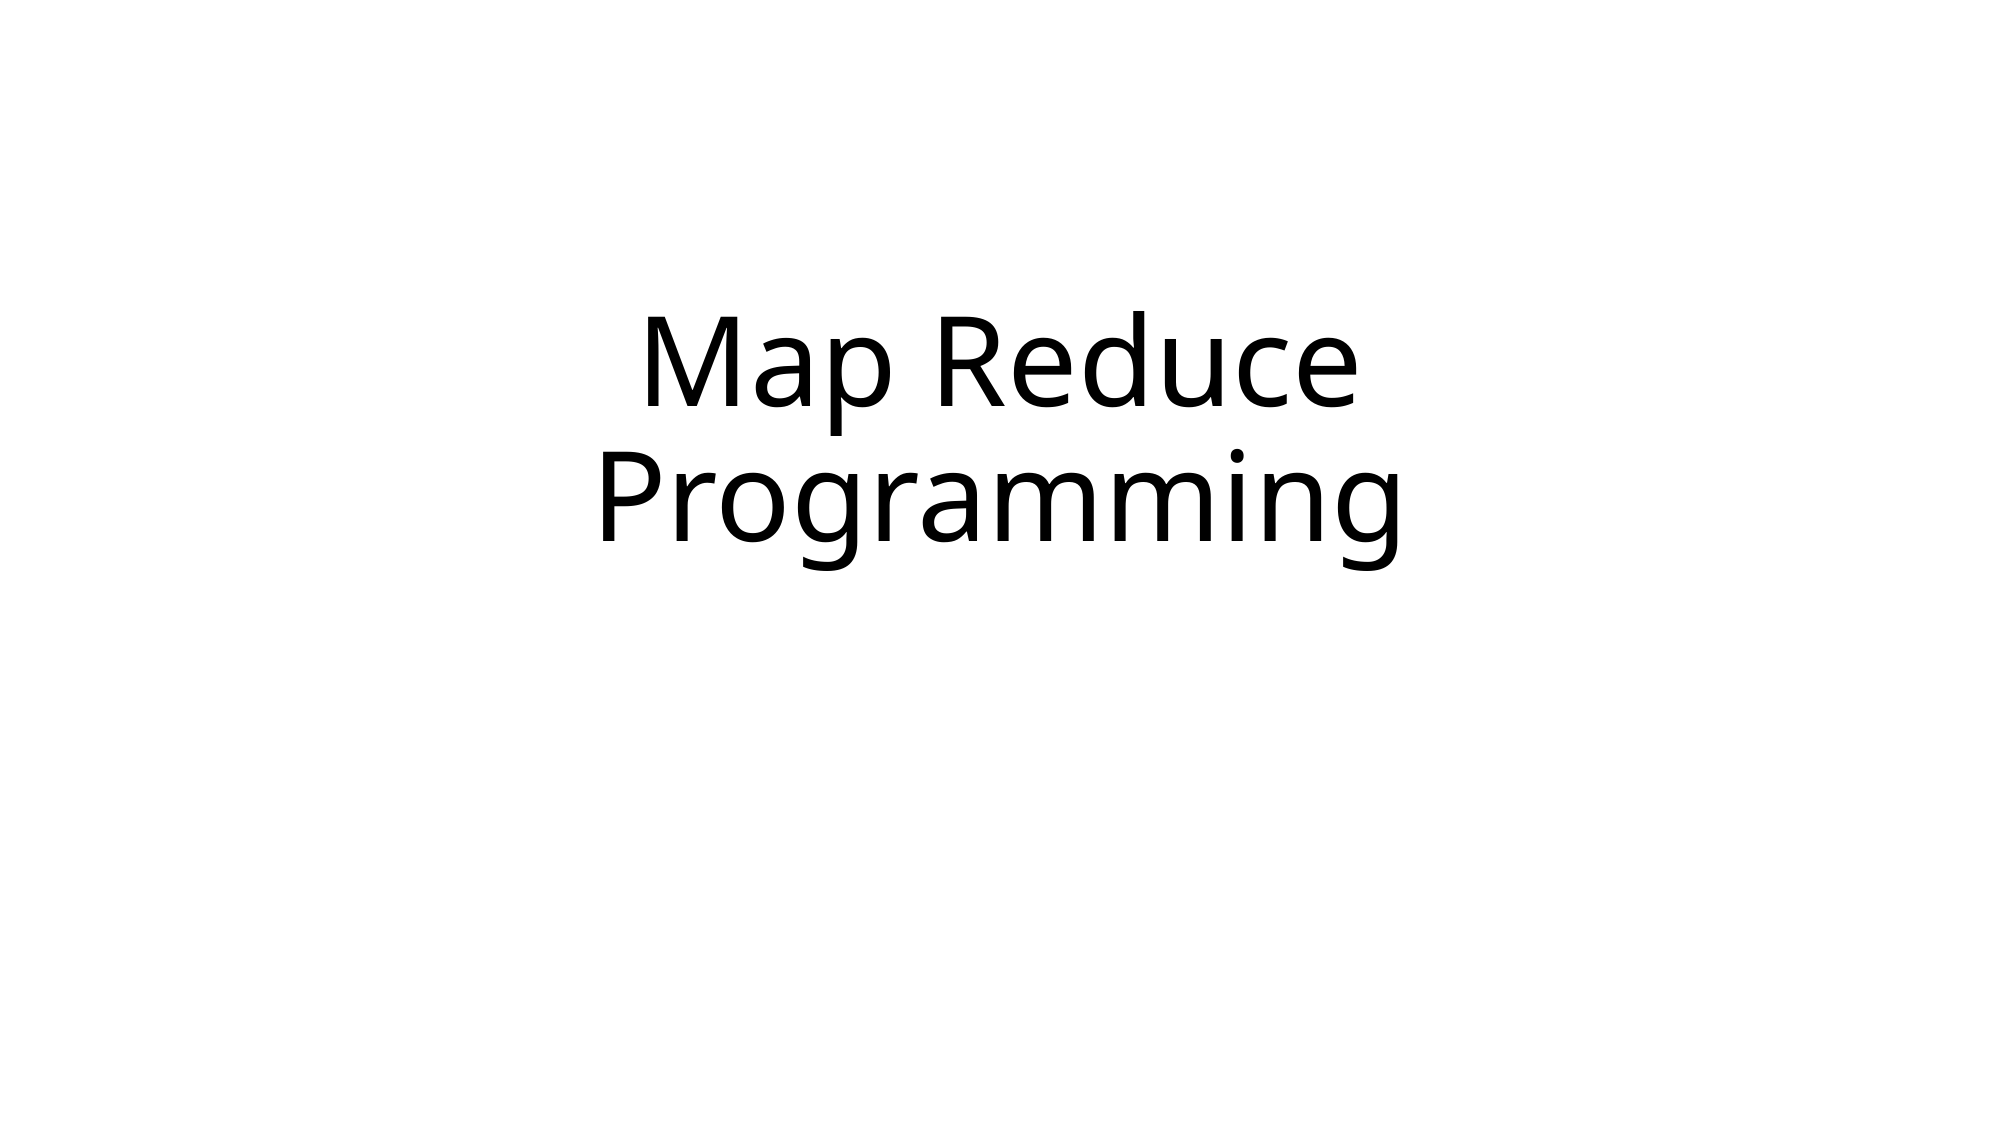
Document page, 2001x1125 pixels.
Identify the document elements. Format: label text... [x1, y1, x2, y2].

title Map Reduce Programming [249, 184, 1750, 576]
